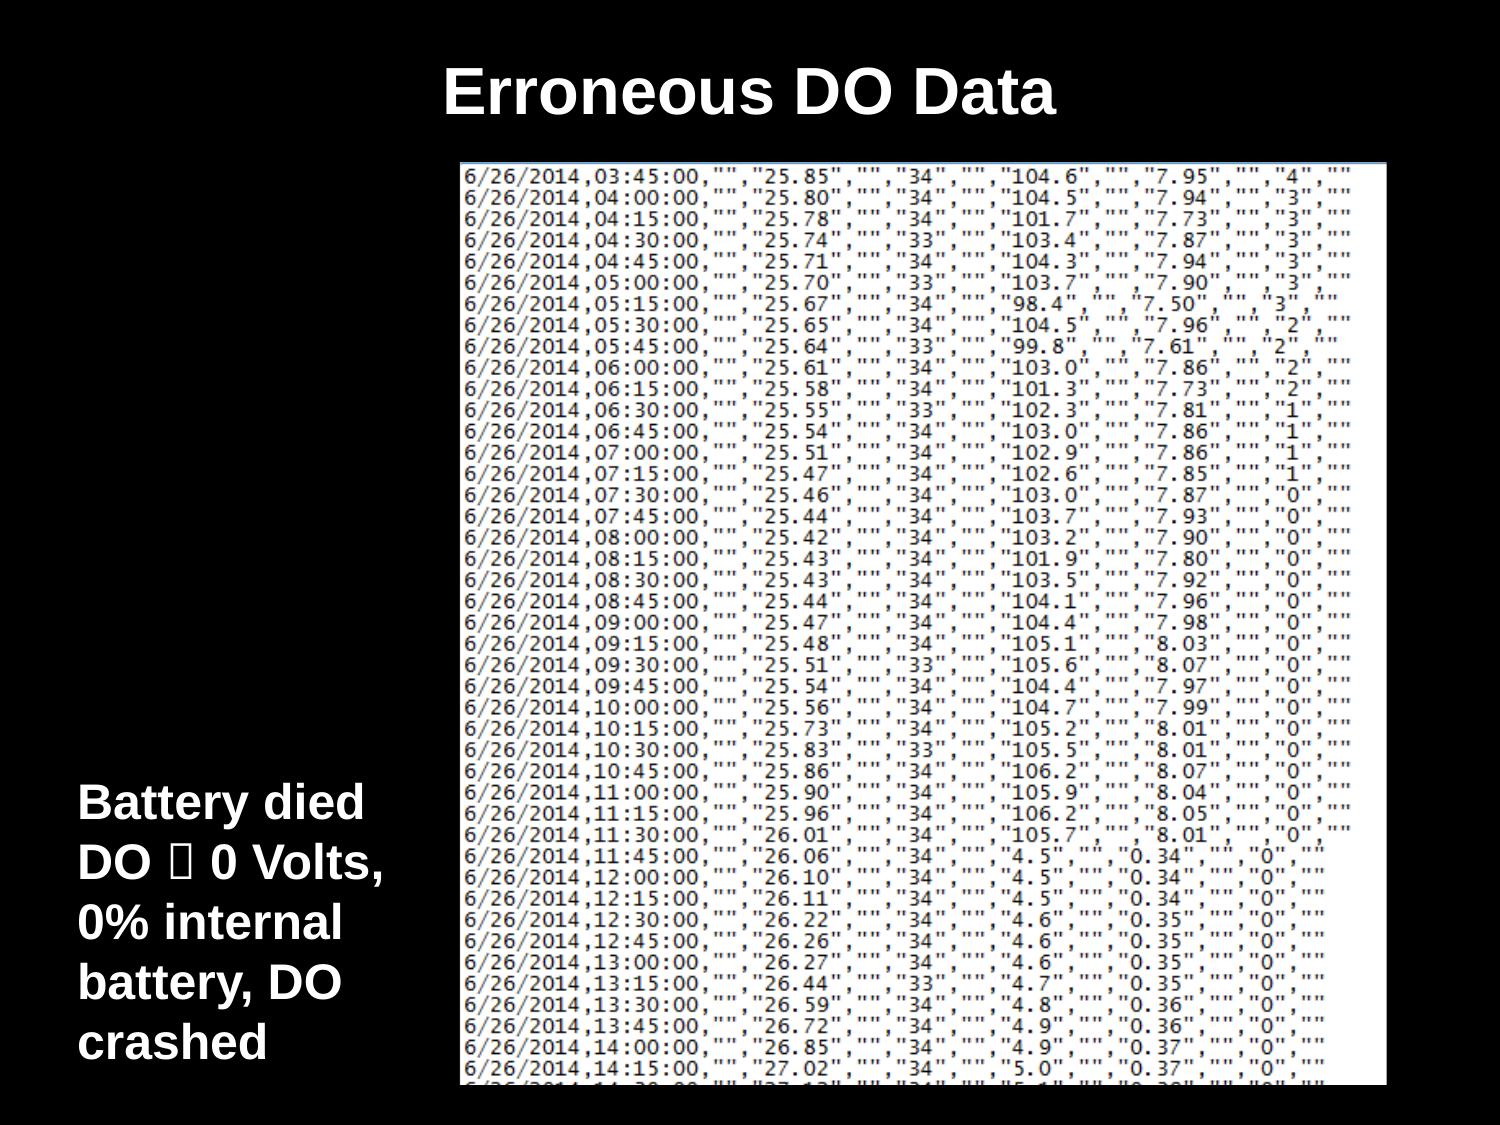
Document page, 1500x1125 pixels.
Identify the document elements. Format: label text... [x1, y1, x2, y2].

title Erroneous DO Data [75, 0, 1425, 182]
picture [459, 162, 1387, 1086]
text_box Battery died DO  0 Volts, 0% internal battery, DO crashed [62, 762, 438, 1078]
